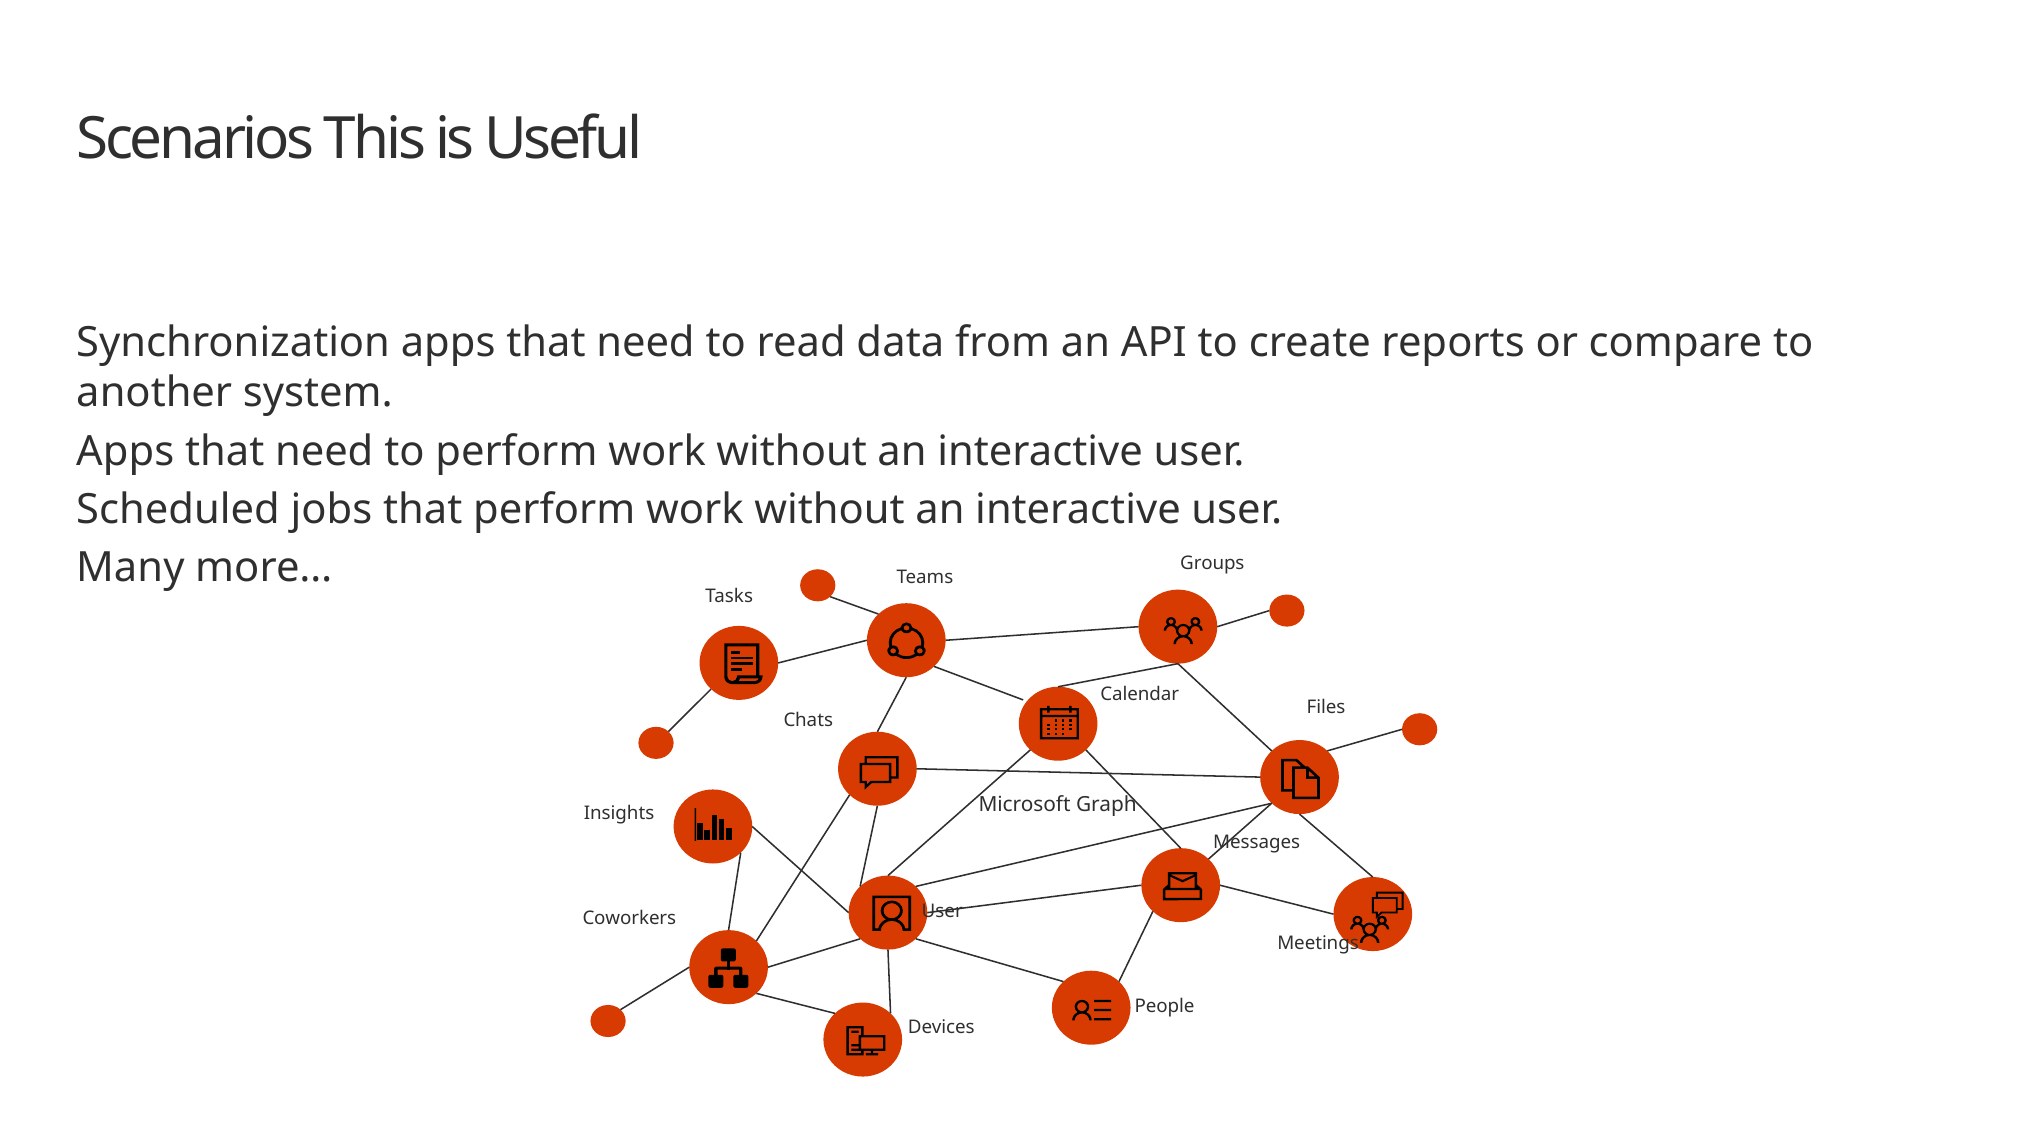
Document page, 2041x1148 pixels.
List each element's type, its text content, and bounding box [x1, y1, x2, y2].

title Scenarios This is Useful [76, 103, 1969, 172]
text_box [552, 543, 1493, 1081]
list Synchronization apps that need to read data from an API to create reports or compare to another system. Apps that need to perform work without an interactive user. Scheduled jobs that perform work without an interactive user. Many more… [76, 314, 1969, 598]
